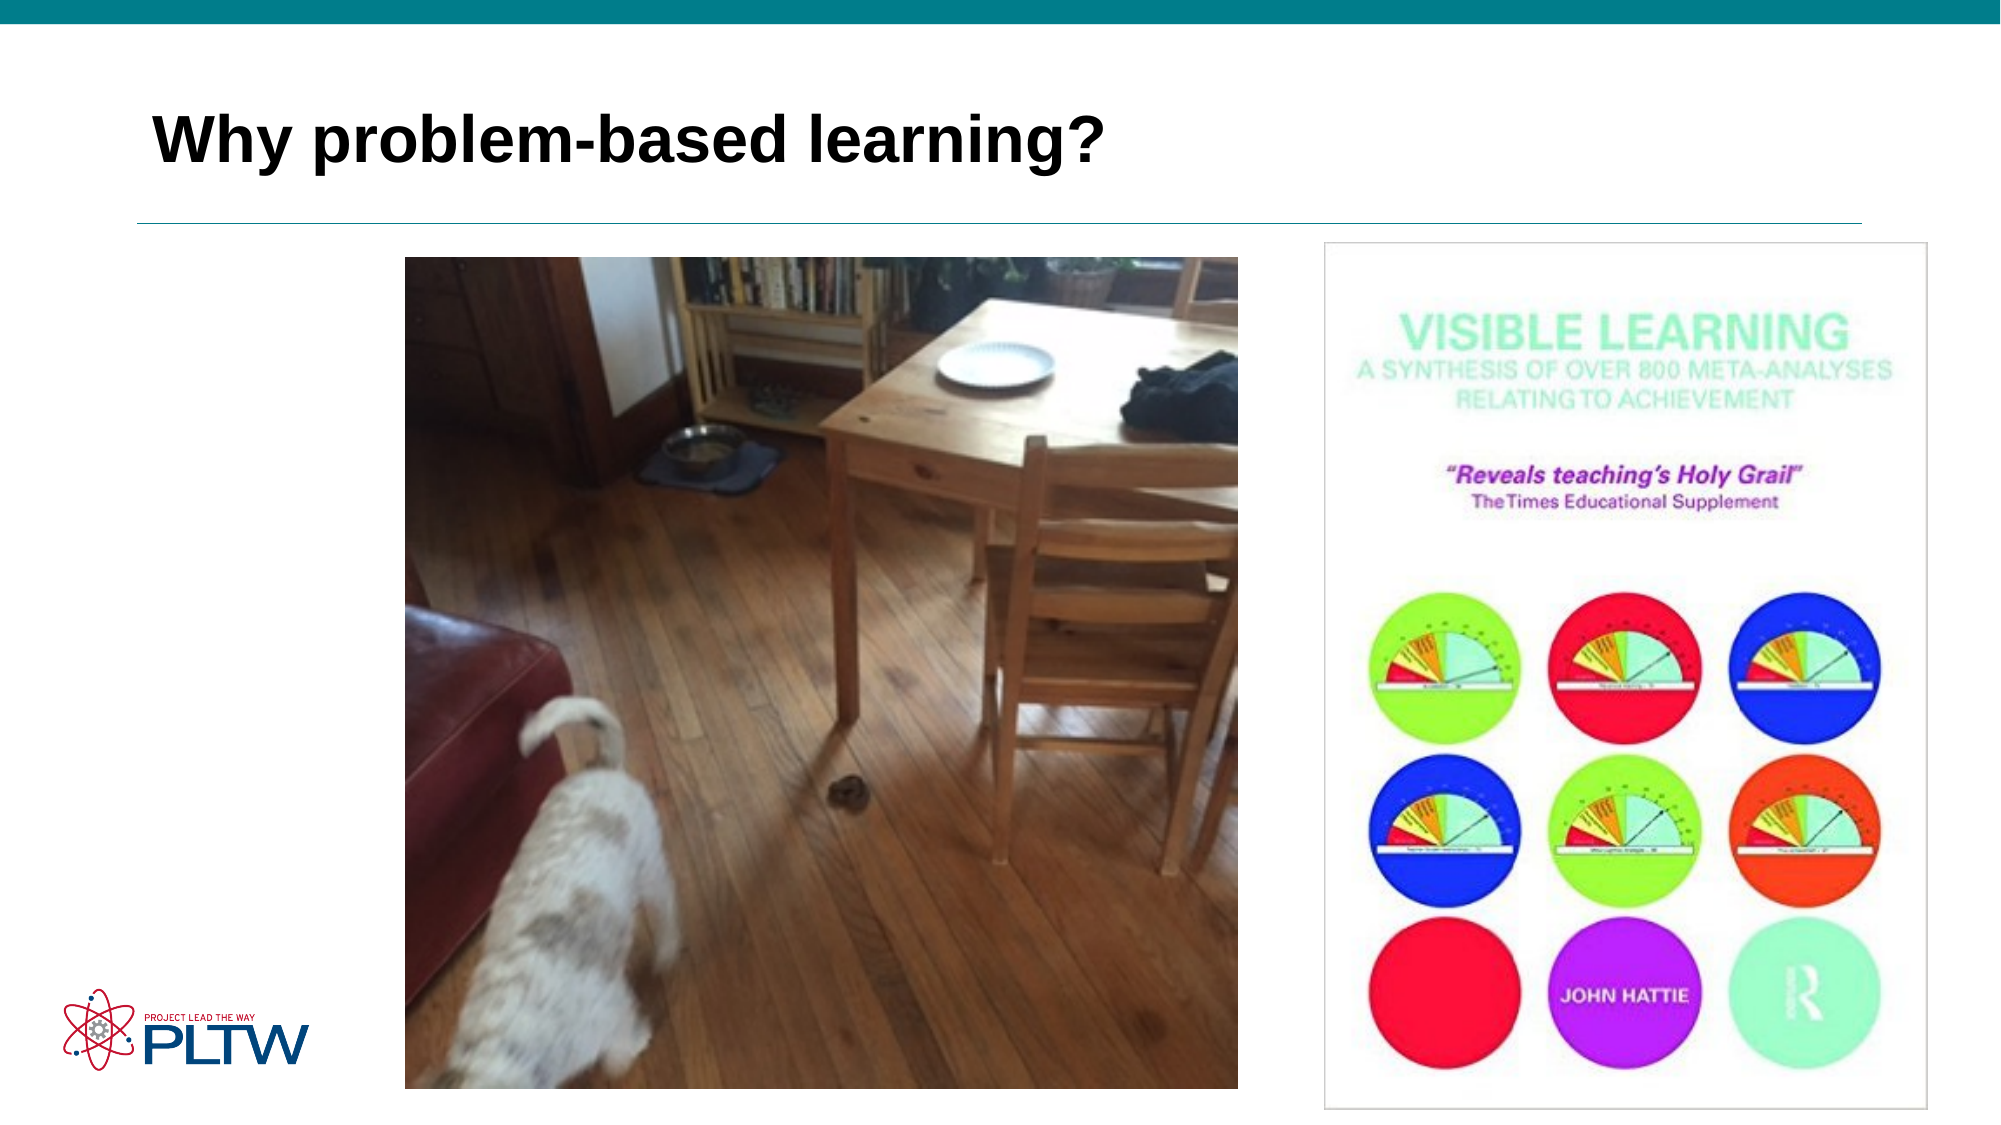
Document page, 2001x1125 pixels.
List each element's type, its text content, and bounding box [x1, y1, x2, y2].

picture [0, 0, 2001, 1125]
title Why problem-based learning? [137, 59, 1863, 222]
